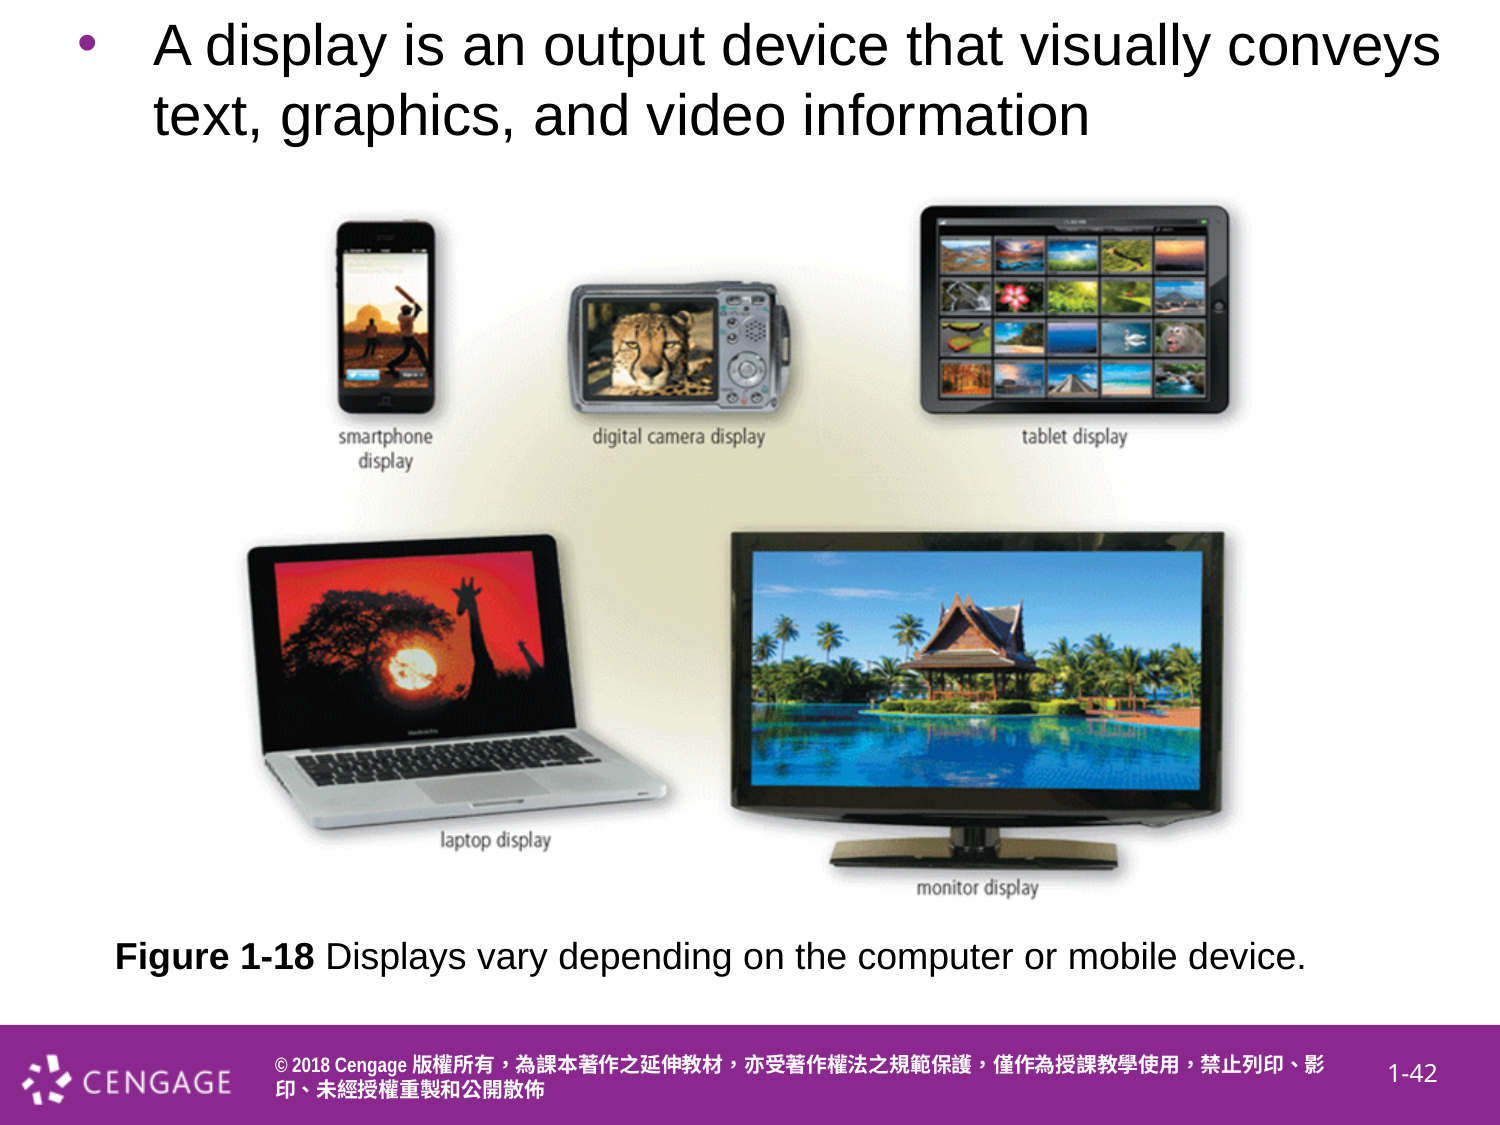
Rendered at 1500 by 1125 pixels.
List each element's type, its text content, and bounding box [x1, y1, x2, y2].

list A display is an output device that visually conveys text, graphics, and video information [62, 0, 1463, 163]
picture [12, 1045, 236, 1113]
picture [199, 162, 1301, 926]
list Figure 1-18 Displays vary depending on the computer or mobile device. [99, 924, 1407, 1027]
